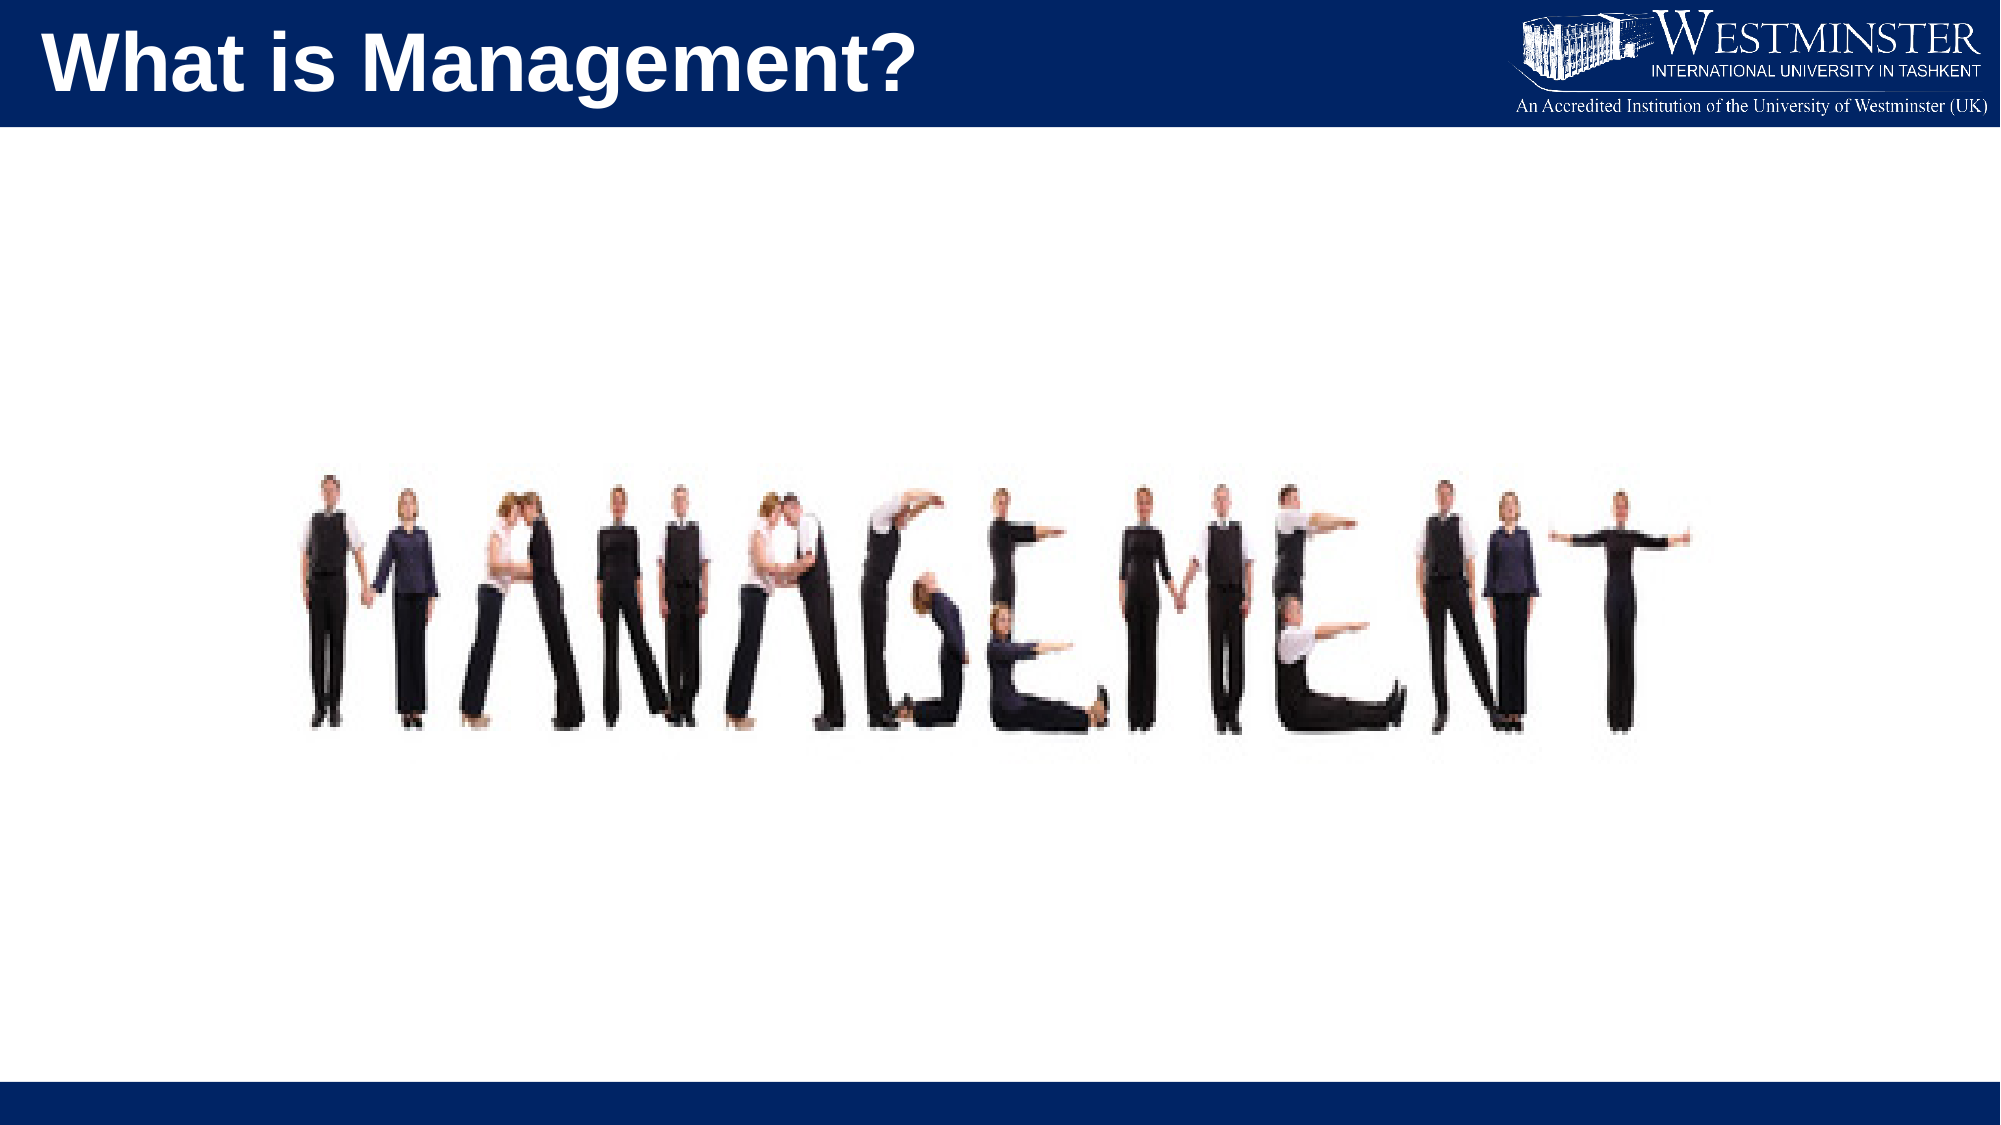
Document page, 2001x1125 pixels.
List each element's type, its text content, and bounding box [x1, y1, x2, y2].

picture [70, 229, 1911, 953]
list What is Management? [26, 21, 1200, 108]
picture [1506, 10, 1987, 116]
